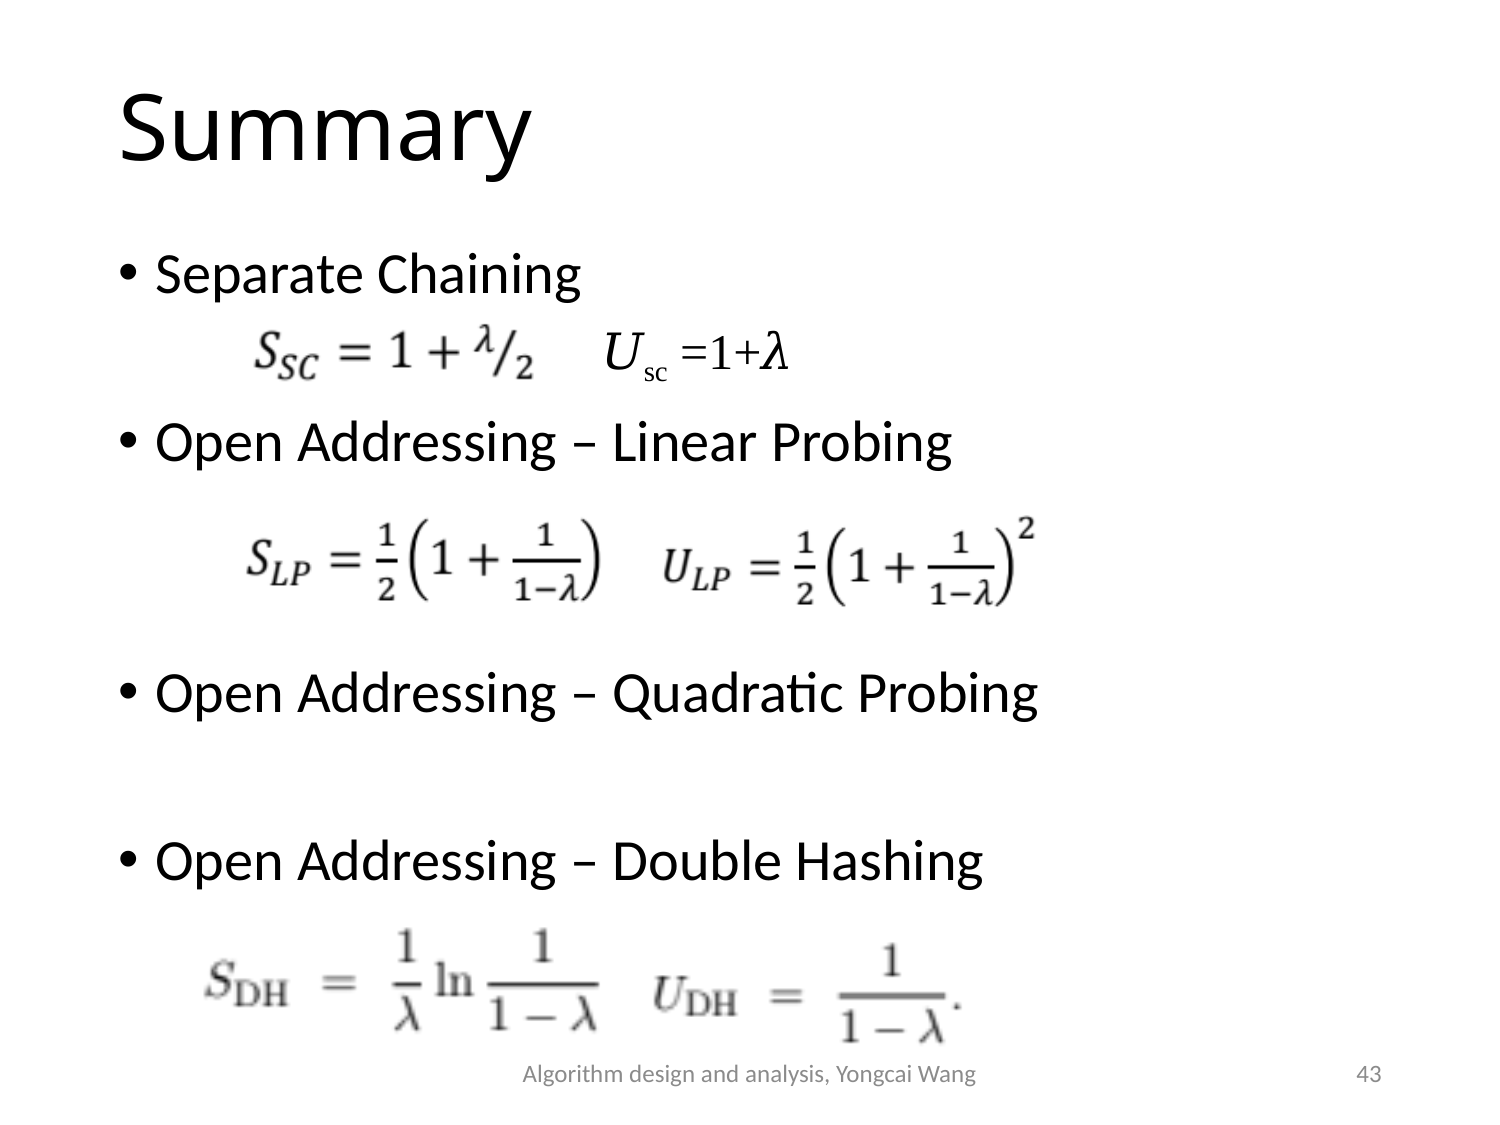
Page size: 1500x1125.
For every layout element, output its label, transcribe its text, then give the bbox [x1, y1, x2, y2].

picture [627, 931, 972, 1054]
picture [189, 909, 626, 1048]
picture [241, 514, 626, 611]
slide_number 43 [1059, 1042, 1397, 1103]
footer Algorithm design and analysis, Yongcai Wang [496, 1042, 1004, 1103]
title Summary [103, 59, 1397, 202]
text_box 𝑈sc =1+𝜆 [586, 311, 851, 395]
picture [221, 317, 567, 391]
list Separate Chaining Open Addressing – Linear Probing Open Addressing – Quadratic Probing Open Addressing – Double Hashing [103, 235, 1397, 1014]
picture [653, 512, 1047, 611]
